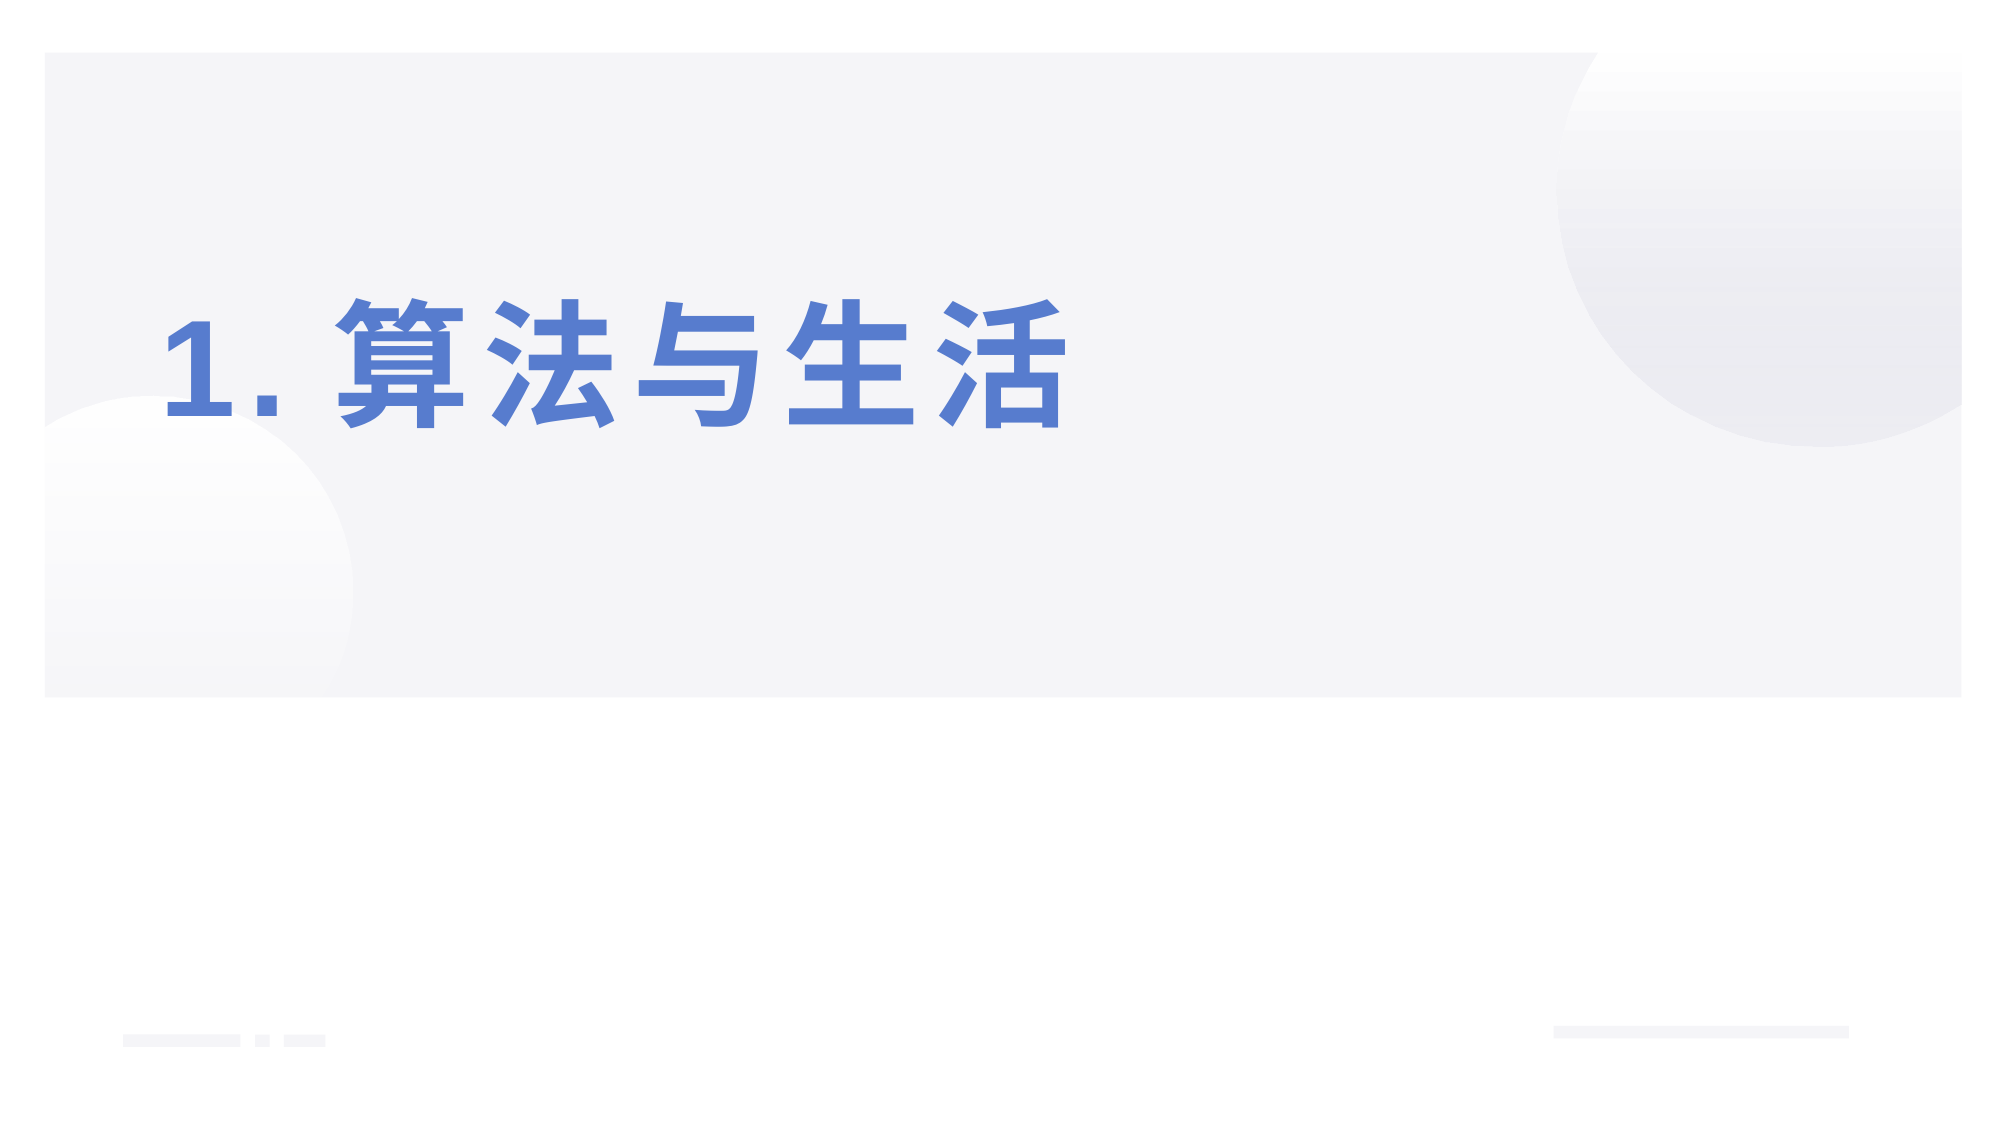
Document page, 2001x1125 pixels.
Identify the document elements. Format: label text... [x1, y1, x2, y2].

title 1.算法与生活 [144, 132, 1645, 444]
